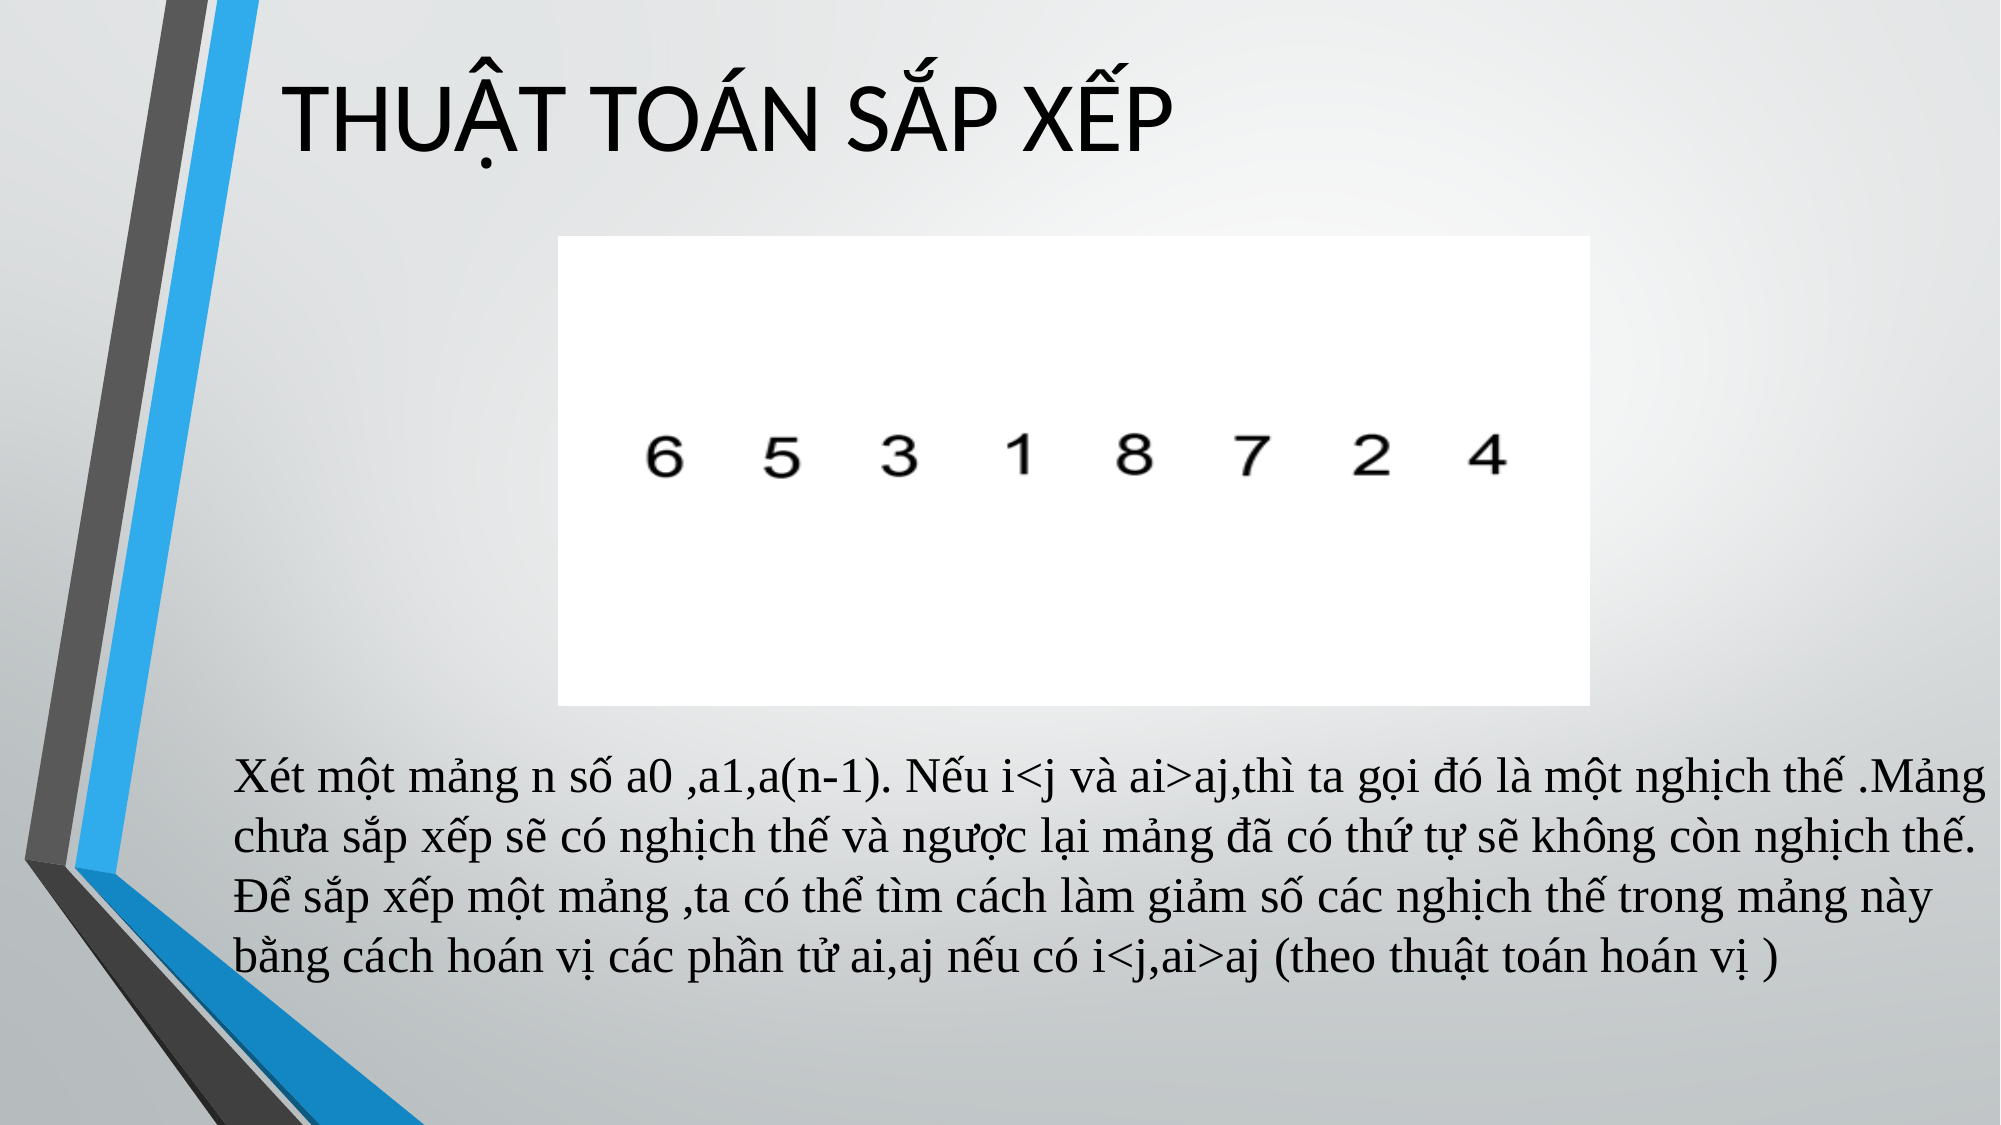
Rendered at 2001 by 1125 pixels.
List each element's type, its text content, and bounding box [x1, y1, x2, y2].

text_box Xét một mảng n số a0 ,a1,a(n-1). Nếu i<j và ai>aj,thì ta gọi đó là một nghịch thế .Mảng chưa sắp xếp sẽ có nghịch thế và ngược lại mảng đã có thứ tự sẽ không còn nghịch thế. Để sắp xếp một mảng ,ta có thể tìm cách làm giảm số các nghịch thế trong mảng này bằng cách hoán vị các phần tử ai,aj nếu có i<j,ai>aj (theo thuật toán hoán vị ) [218, 735, 2000, 991]
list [558, 236, 1590, 706]
title THUẬT TOÁN SẮP XẾP [0, 0, 1551, 256]
